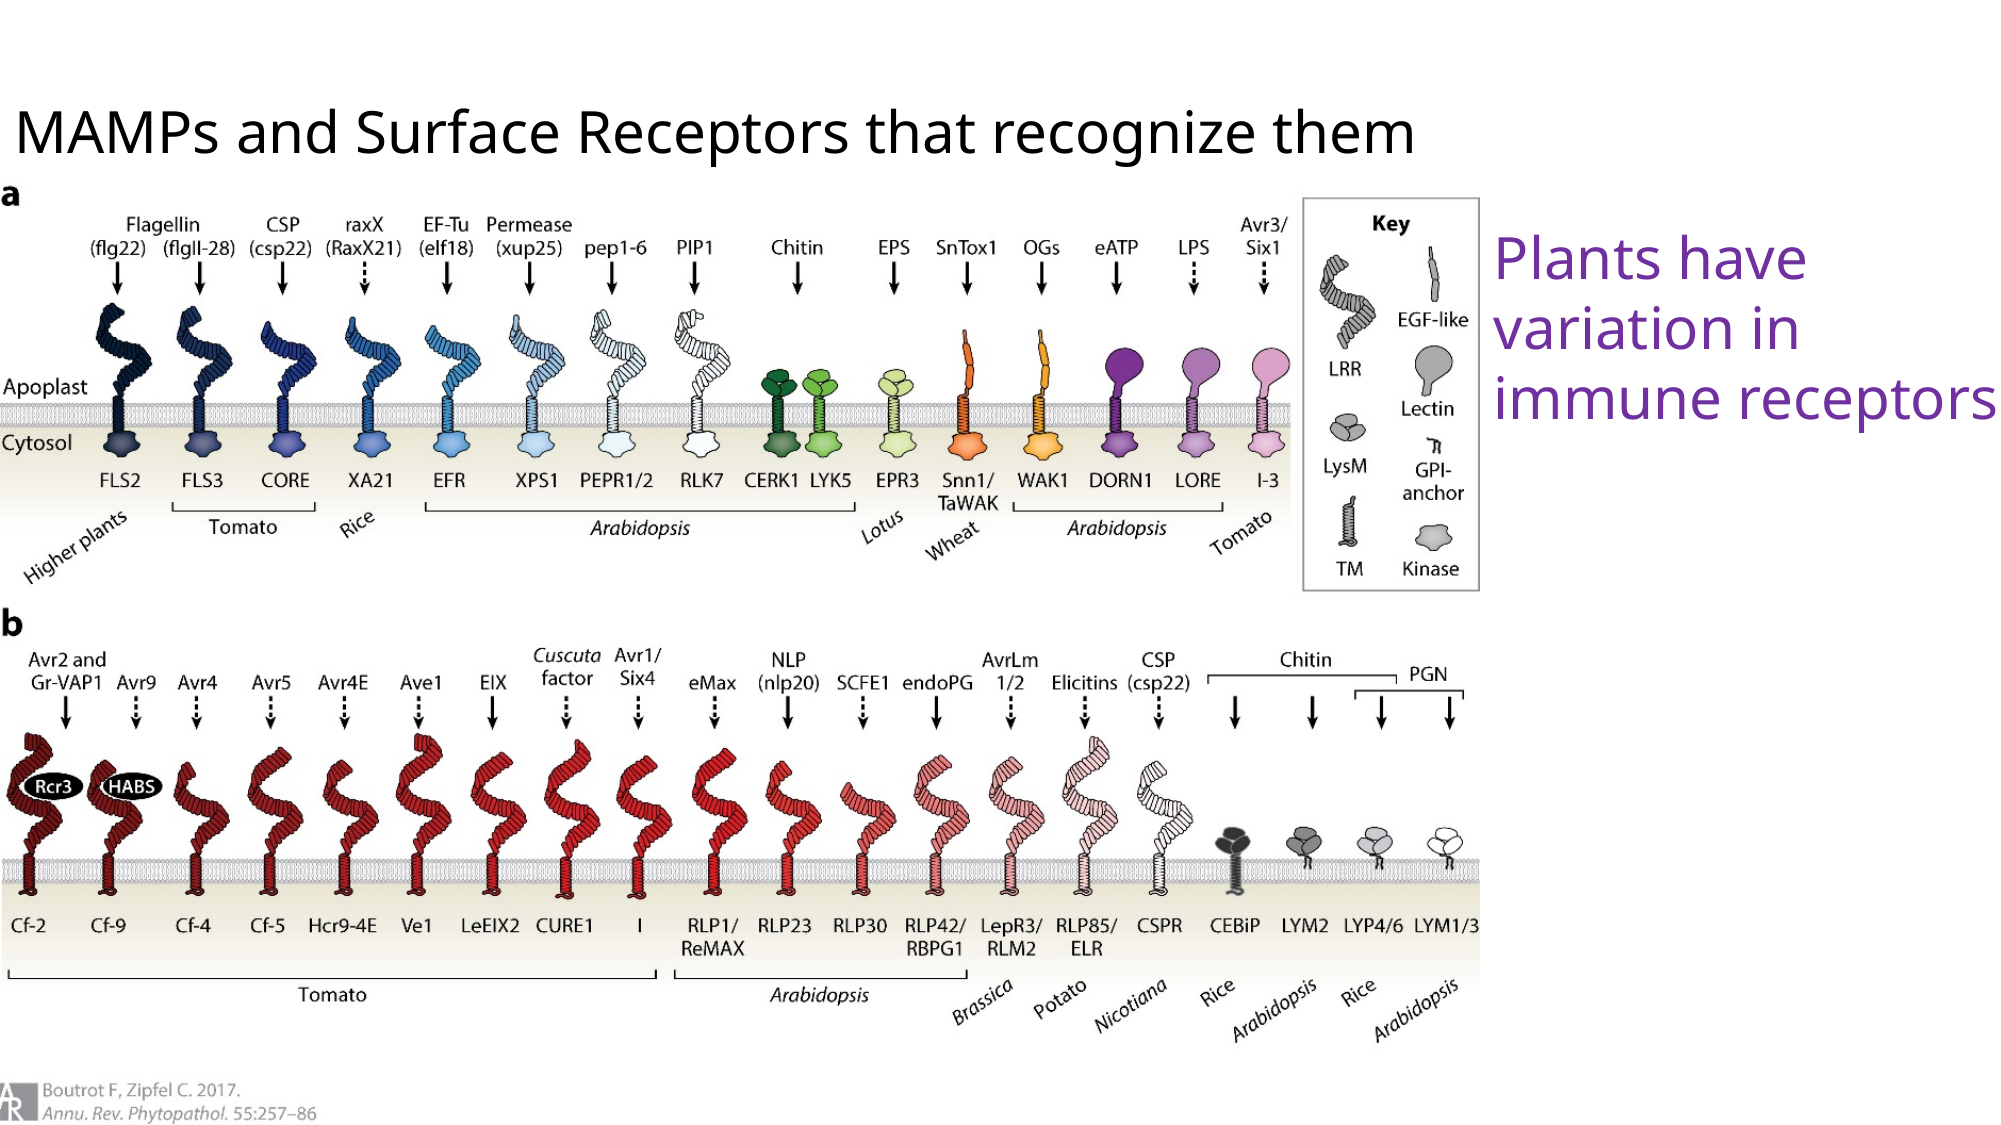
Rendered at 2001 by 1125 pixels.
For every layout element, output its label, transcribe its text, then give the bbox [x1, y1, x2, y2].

text_box MAMPs and Surface Receptors that recognize them [0, 87, 1436, 173]
picture [0, 173, 1480, 1125]
text_box Plants have variation in immune receptors [1480, 213, 2000, 439]
